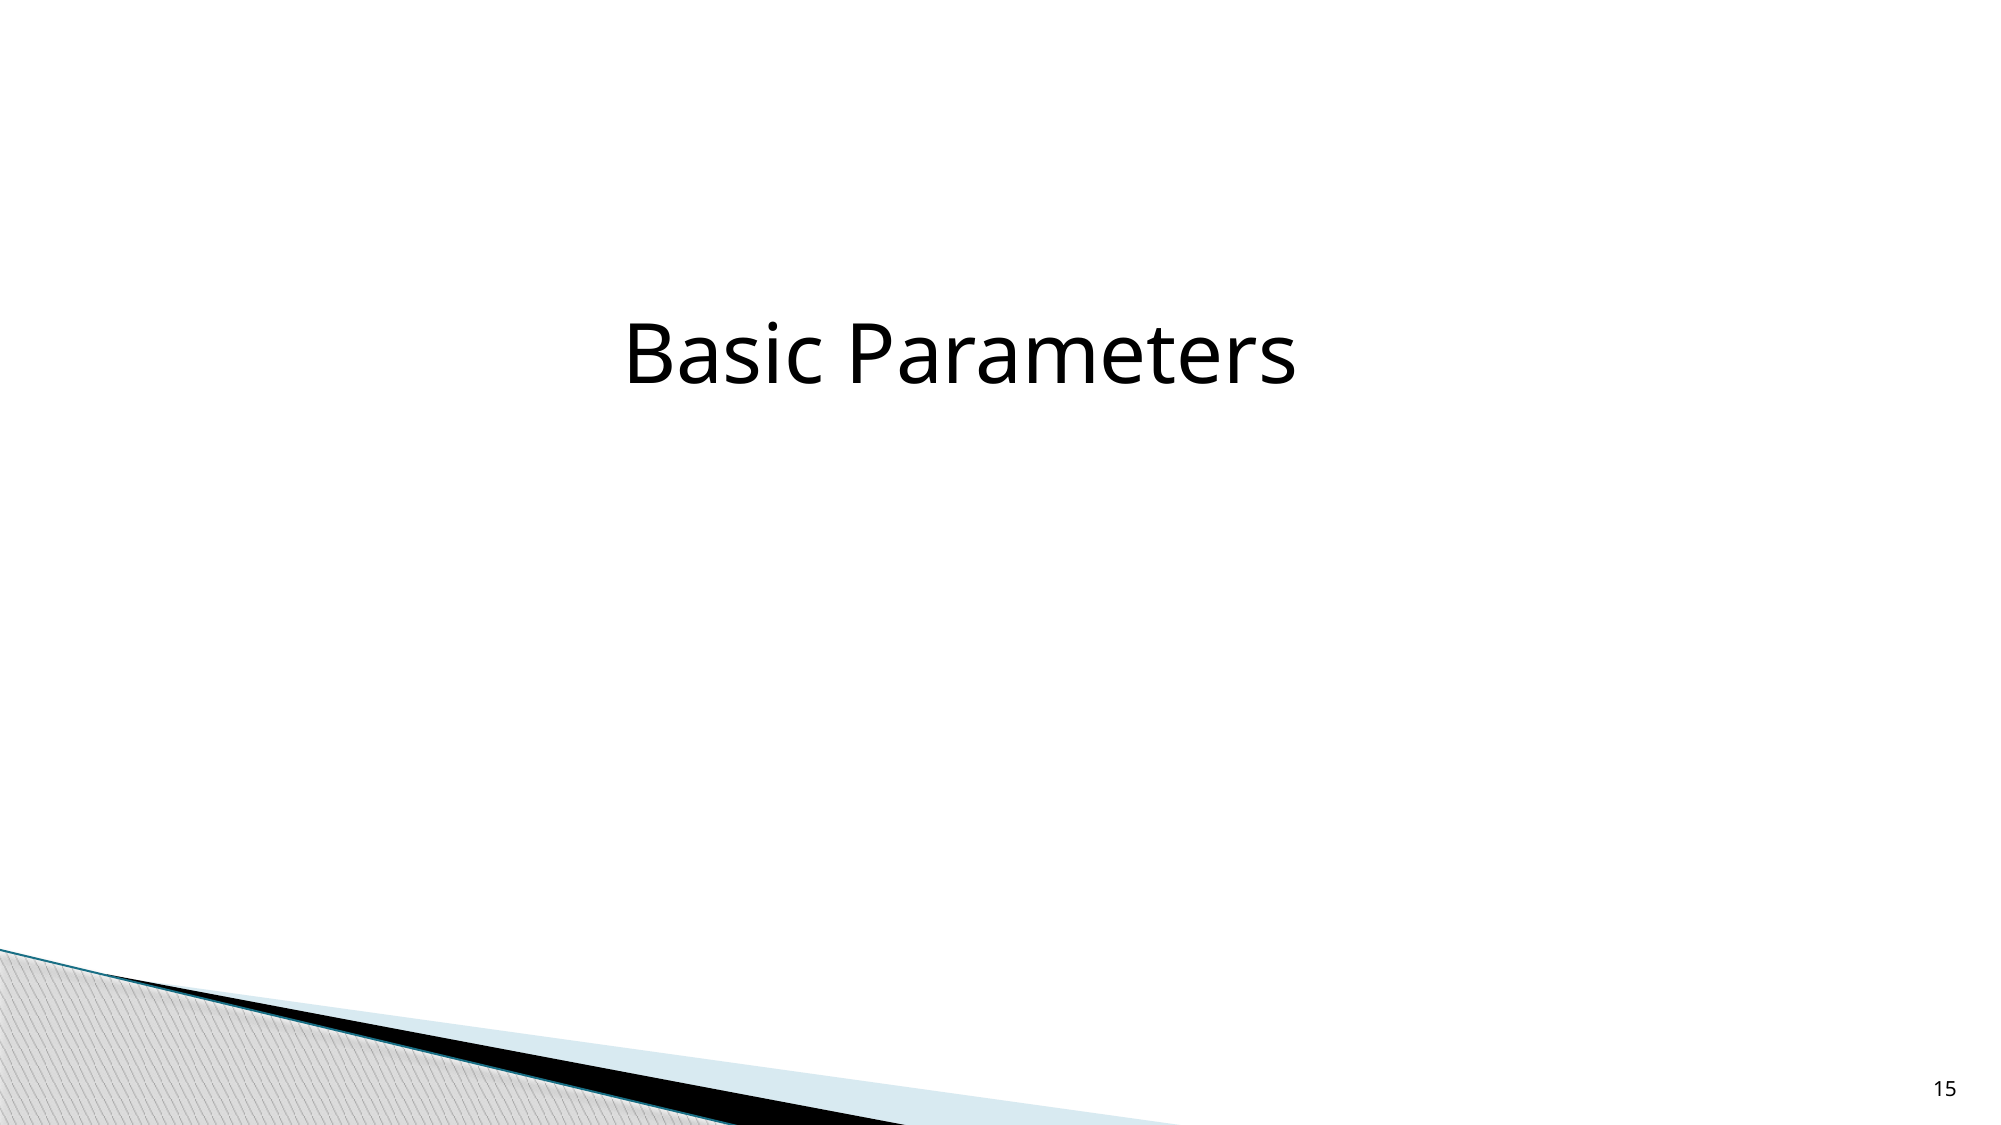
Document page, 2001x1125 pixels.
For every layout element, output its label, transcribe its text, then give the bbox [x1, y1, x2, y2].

slide_number 15 [1891, 1051, 1972, 1112]
text_box Basic Parameters [114, 293, 1808, 409]
